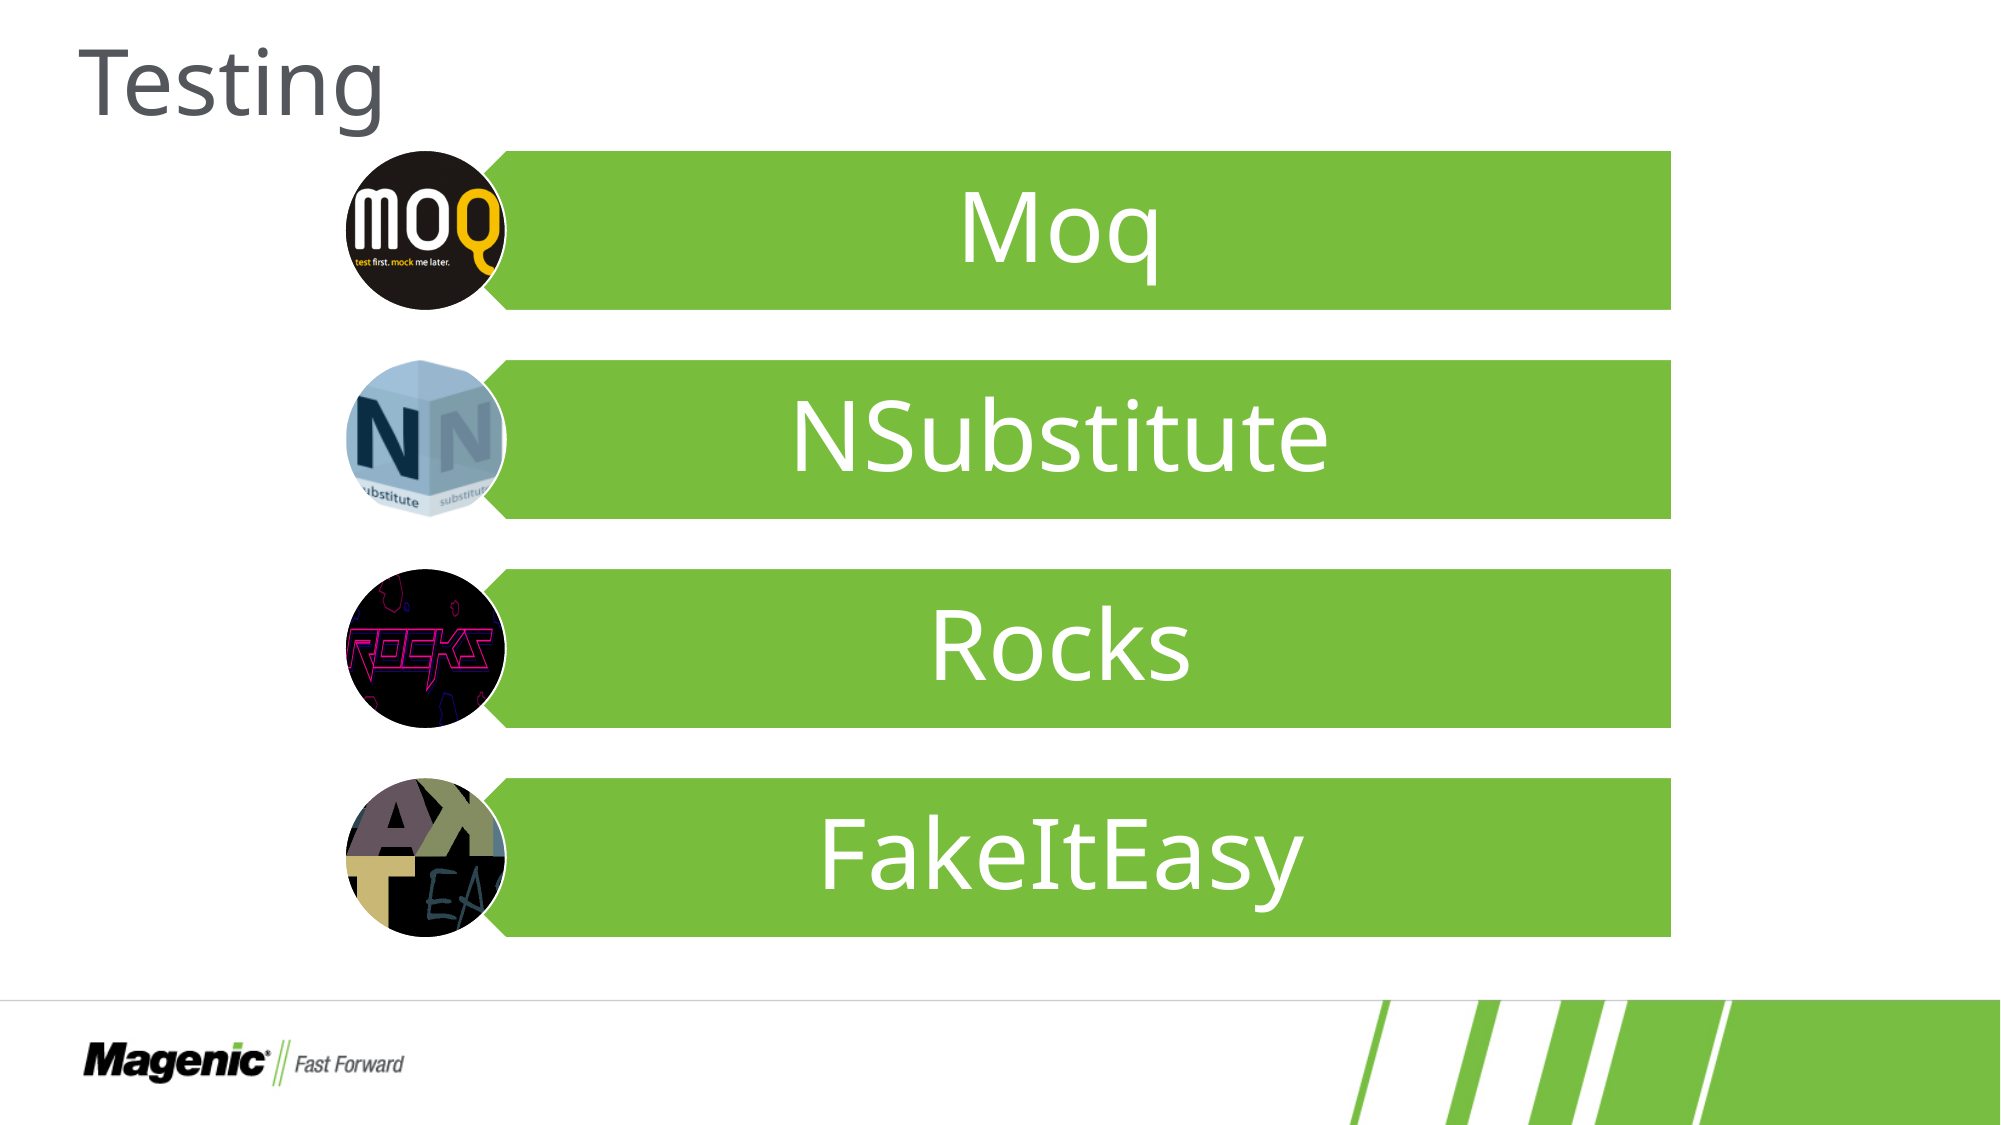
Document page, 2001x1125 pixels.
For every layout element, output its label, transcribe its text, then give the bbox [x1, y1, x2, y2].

picture [0, 0, 2001, 1125]
title Testing [63, 41, 1938, 131]
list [70, 149, 1946, 939]
